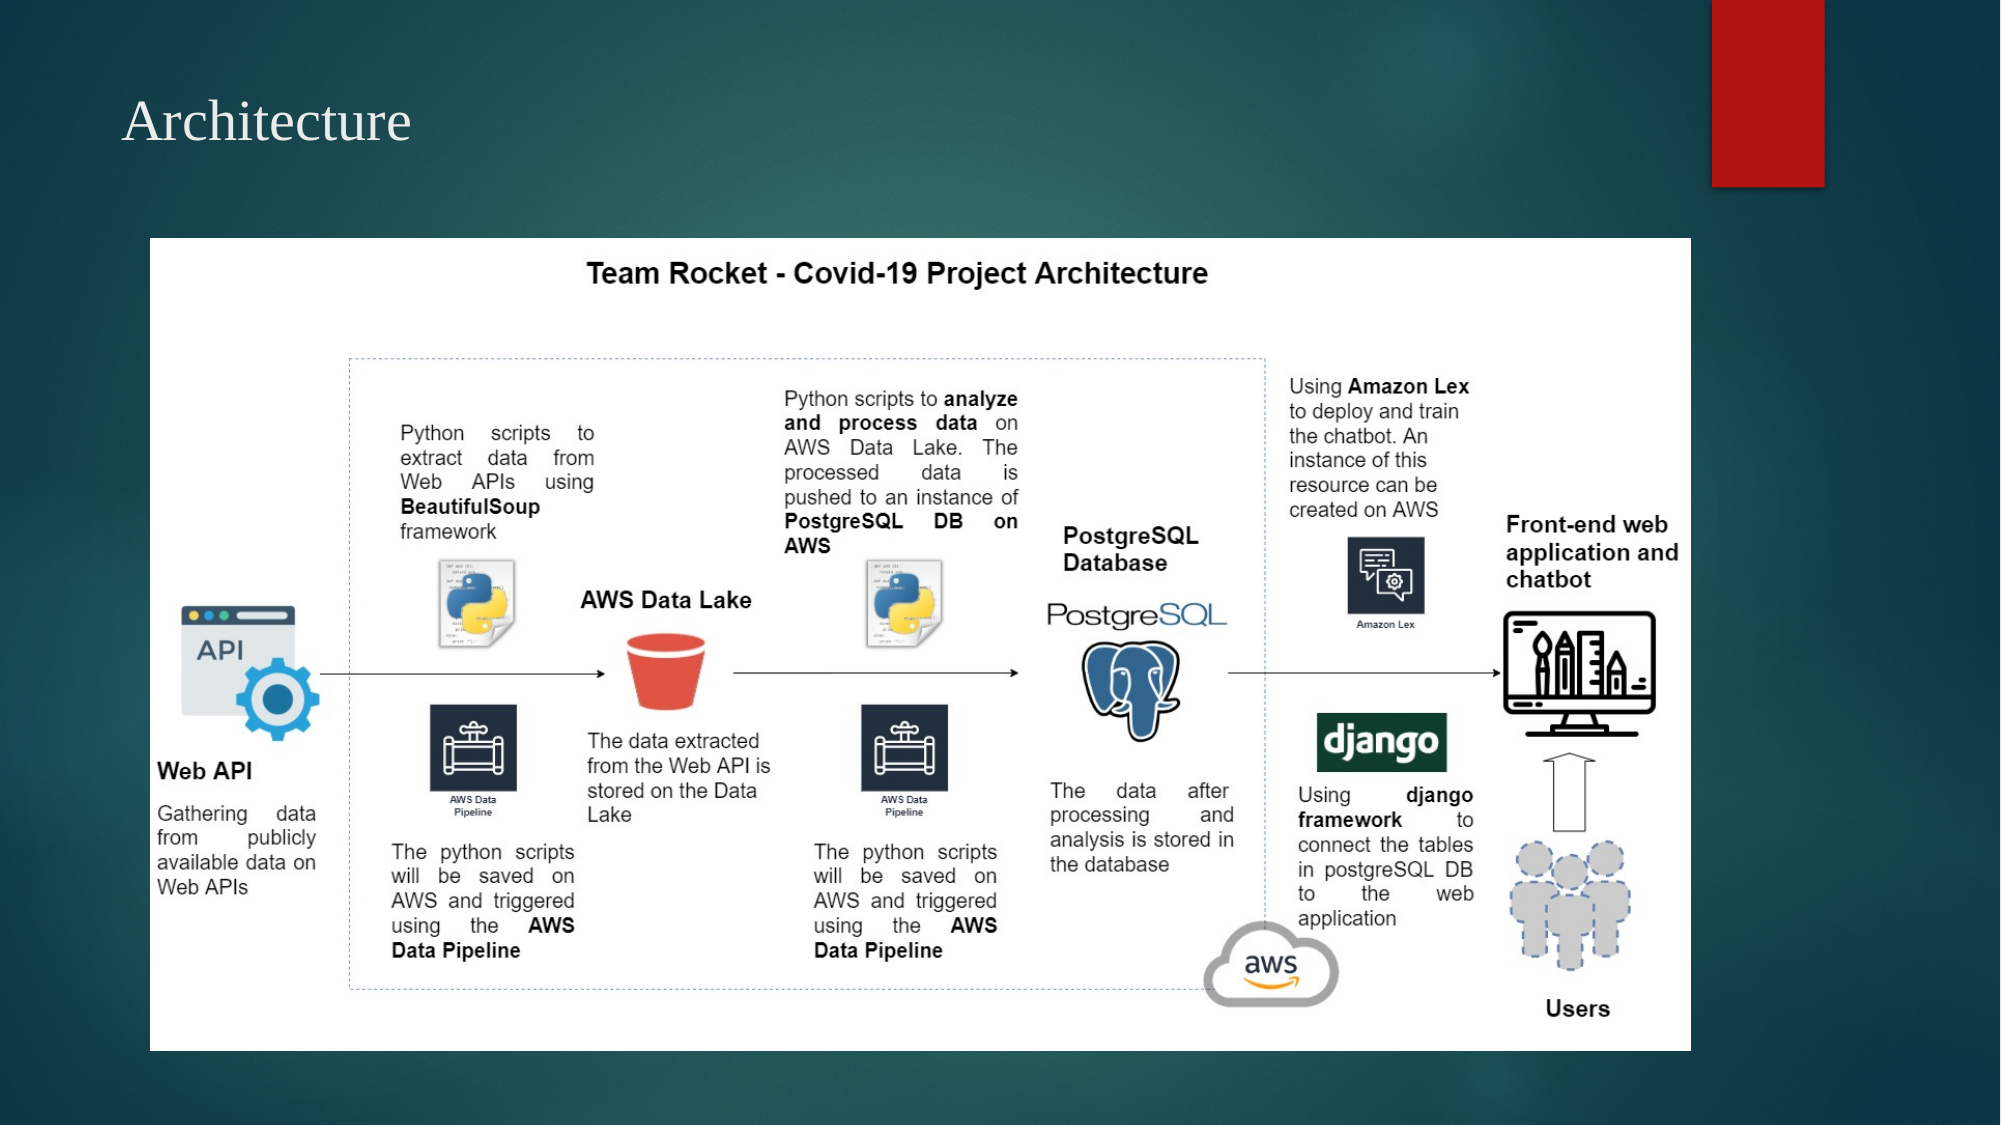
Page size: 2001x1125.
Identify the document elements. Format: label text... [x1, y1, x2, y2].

title Architecture [106, 74, 1649, 197]
picture [0, 0, 2001, 1125]
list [149, 238, 1691, 1051]
